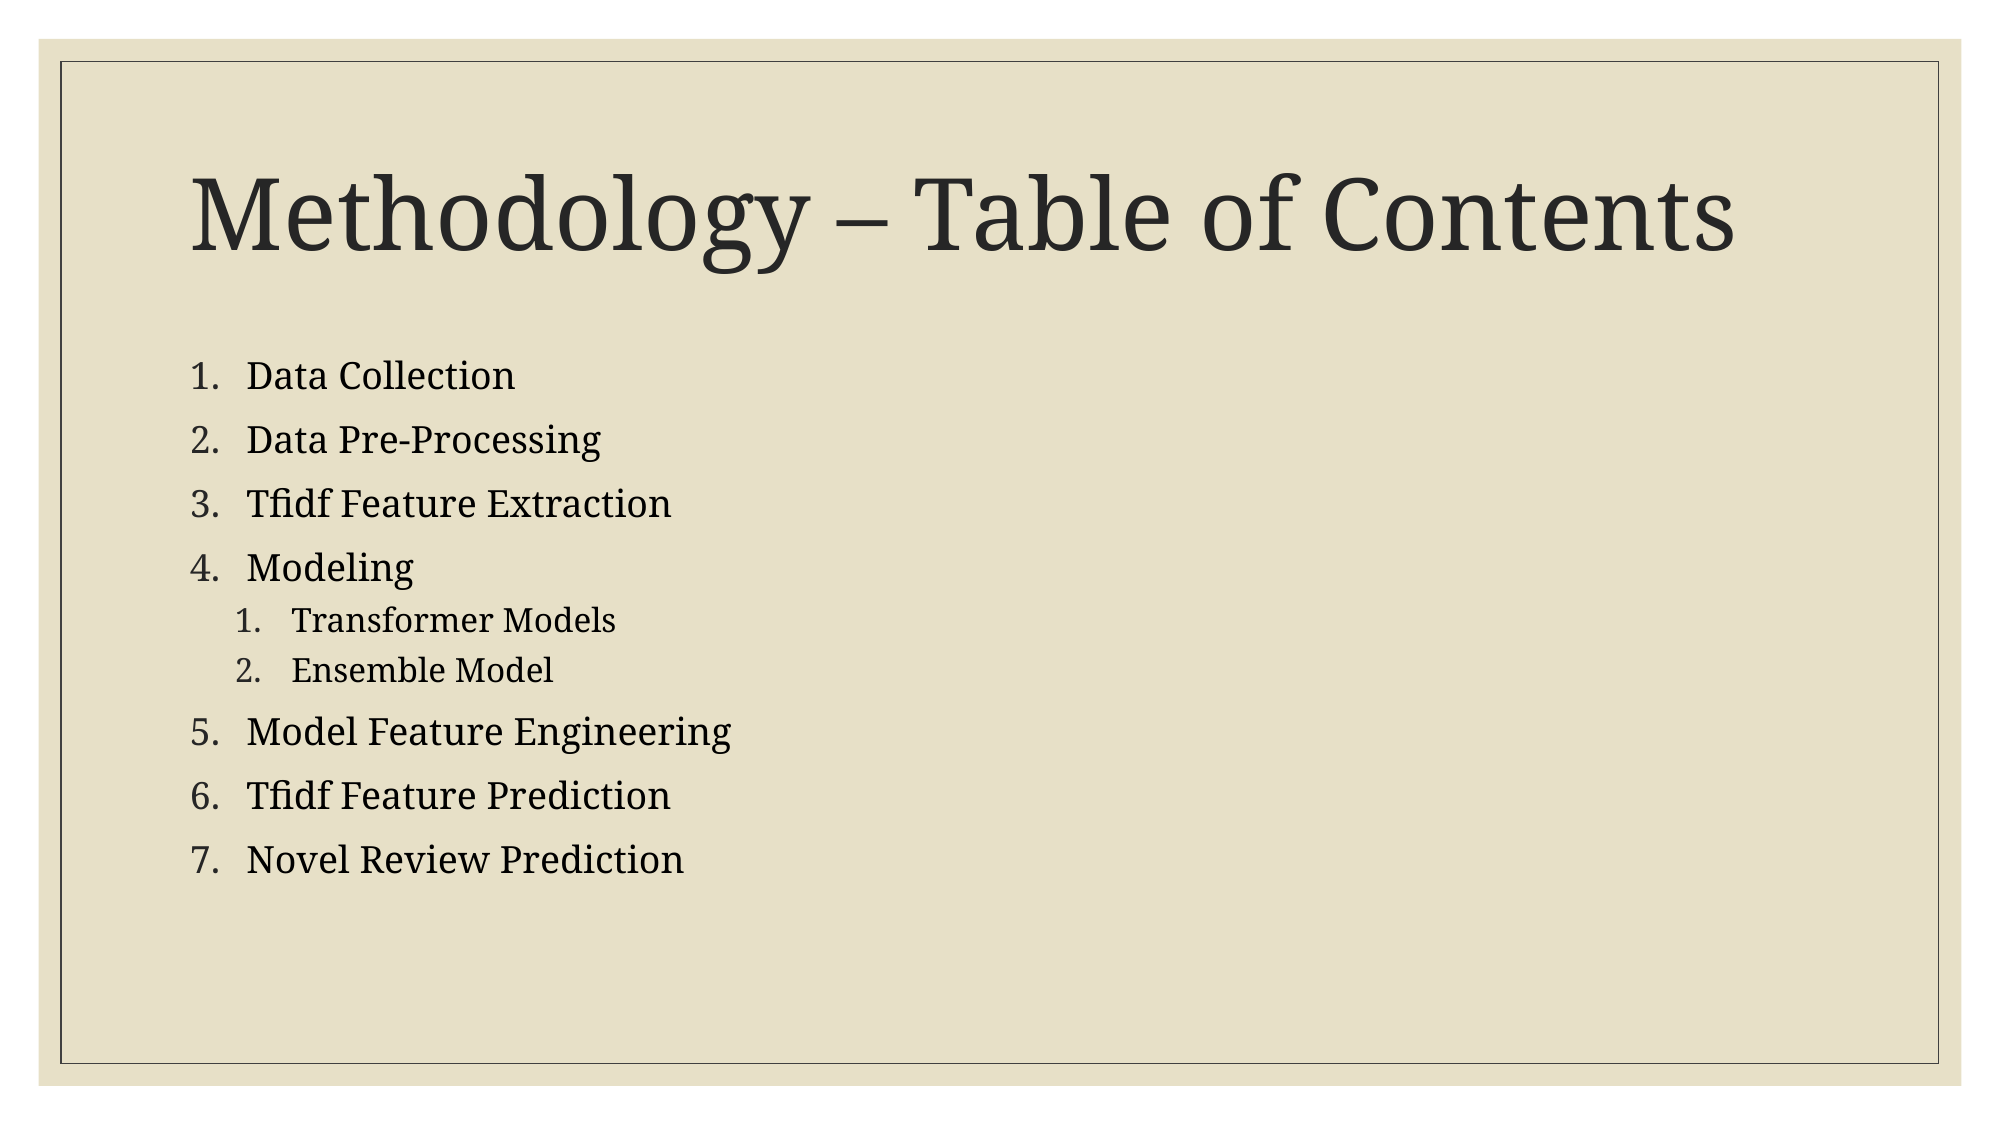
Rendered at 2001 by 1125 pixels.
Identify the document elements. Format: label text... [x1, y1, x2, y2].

list Data Collection Data Pre-Processing Tfidf Feature Extraction Modeling Transformer Models Ensemble Model Model Feature Engineering Tfidf Feature Prediction Novel Review Prediction [174, 345, 1825, 978]
title Methodology – Table of Contents [174, 105, 1825, 331]
